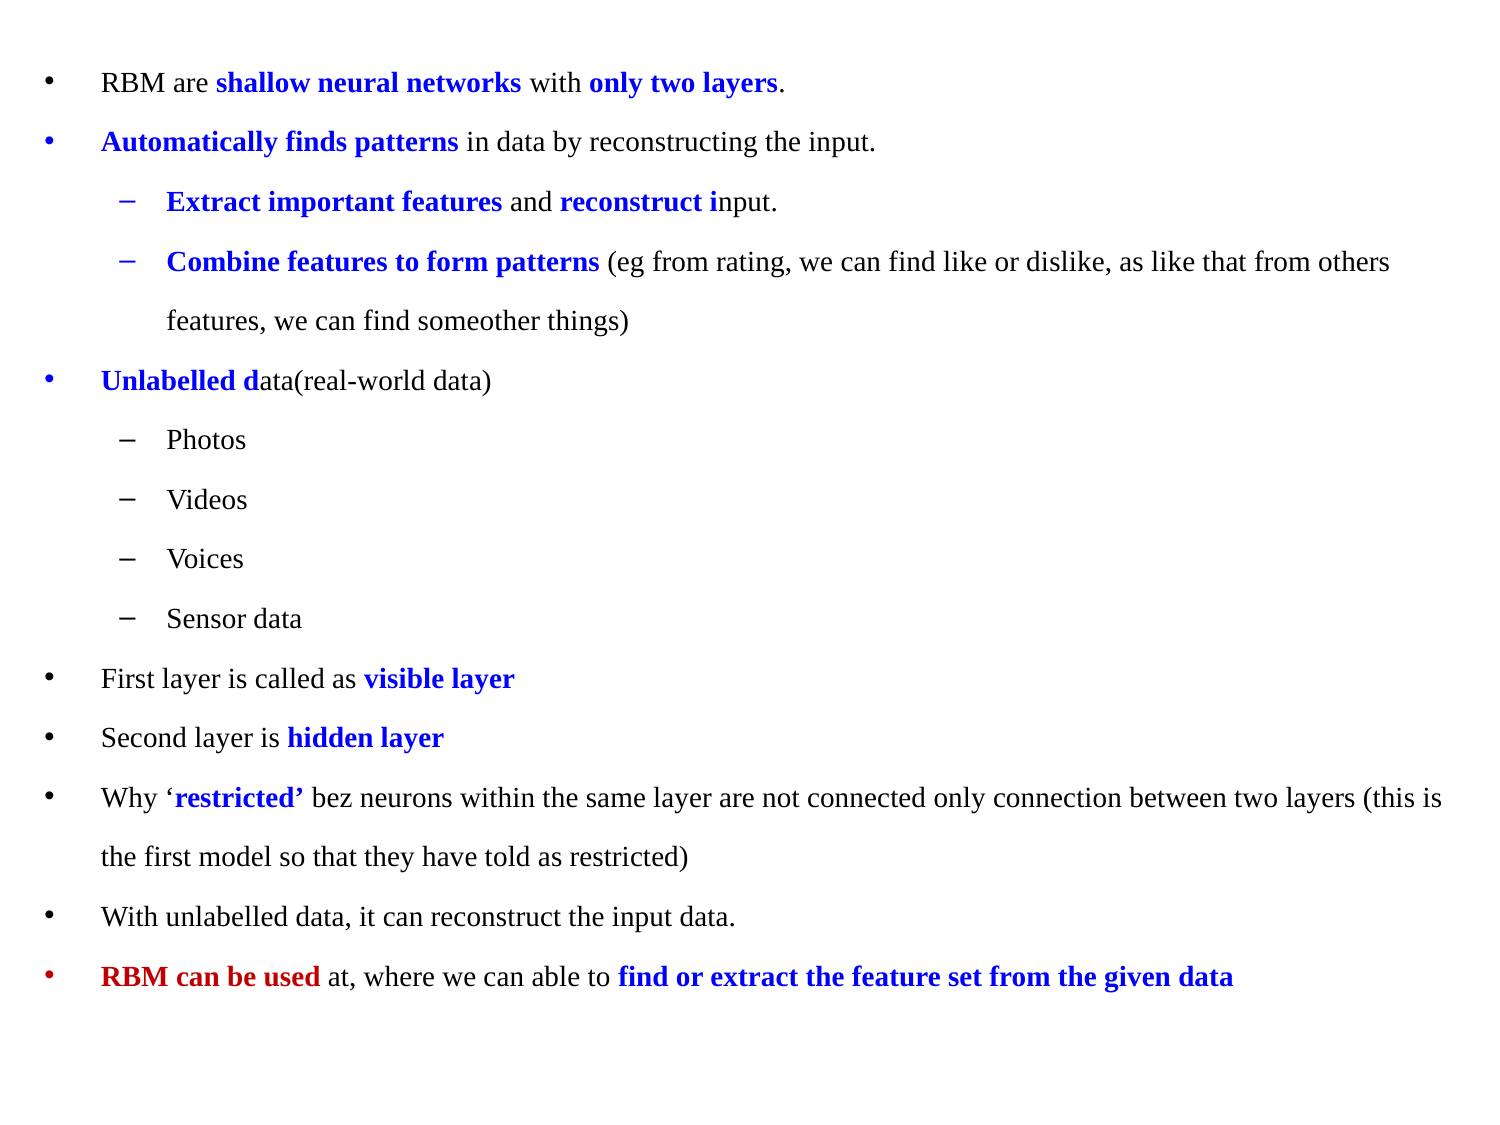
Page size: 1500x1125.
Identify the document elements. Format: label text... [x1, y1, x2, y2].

list RBM are shallow neural networks with only two layers. Automatically finds patterns in data by reconstructing the input. Extract important features and reconstruct input. Combine features to form patterns (eg from rating, we can find like or dislike, as like that from others features, we can find someother things) Unlabelled data(real-world data) Photos Videos Voices Sensor data First layer is called as visible layer Second layer is hidden layer Why ‘restricted’ bez neurons within the same layer are not connected only connection between two layers (this is the first model so that they have told as restricted) With unlabelled data, it can reconstruct the input data. RBM can be used at, where we can able to find or extract the feature set from the given data [29, 30, 1471, 1094]
